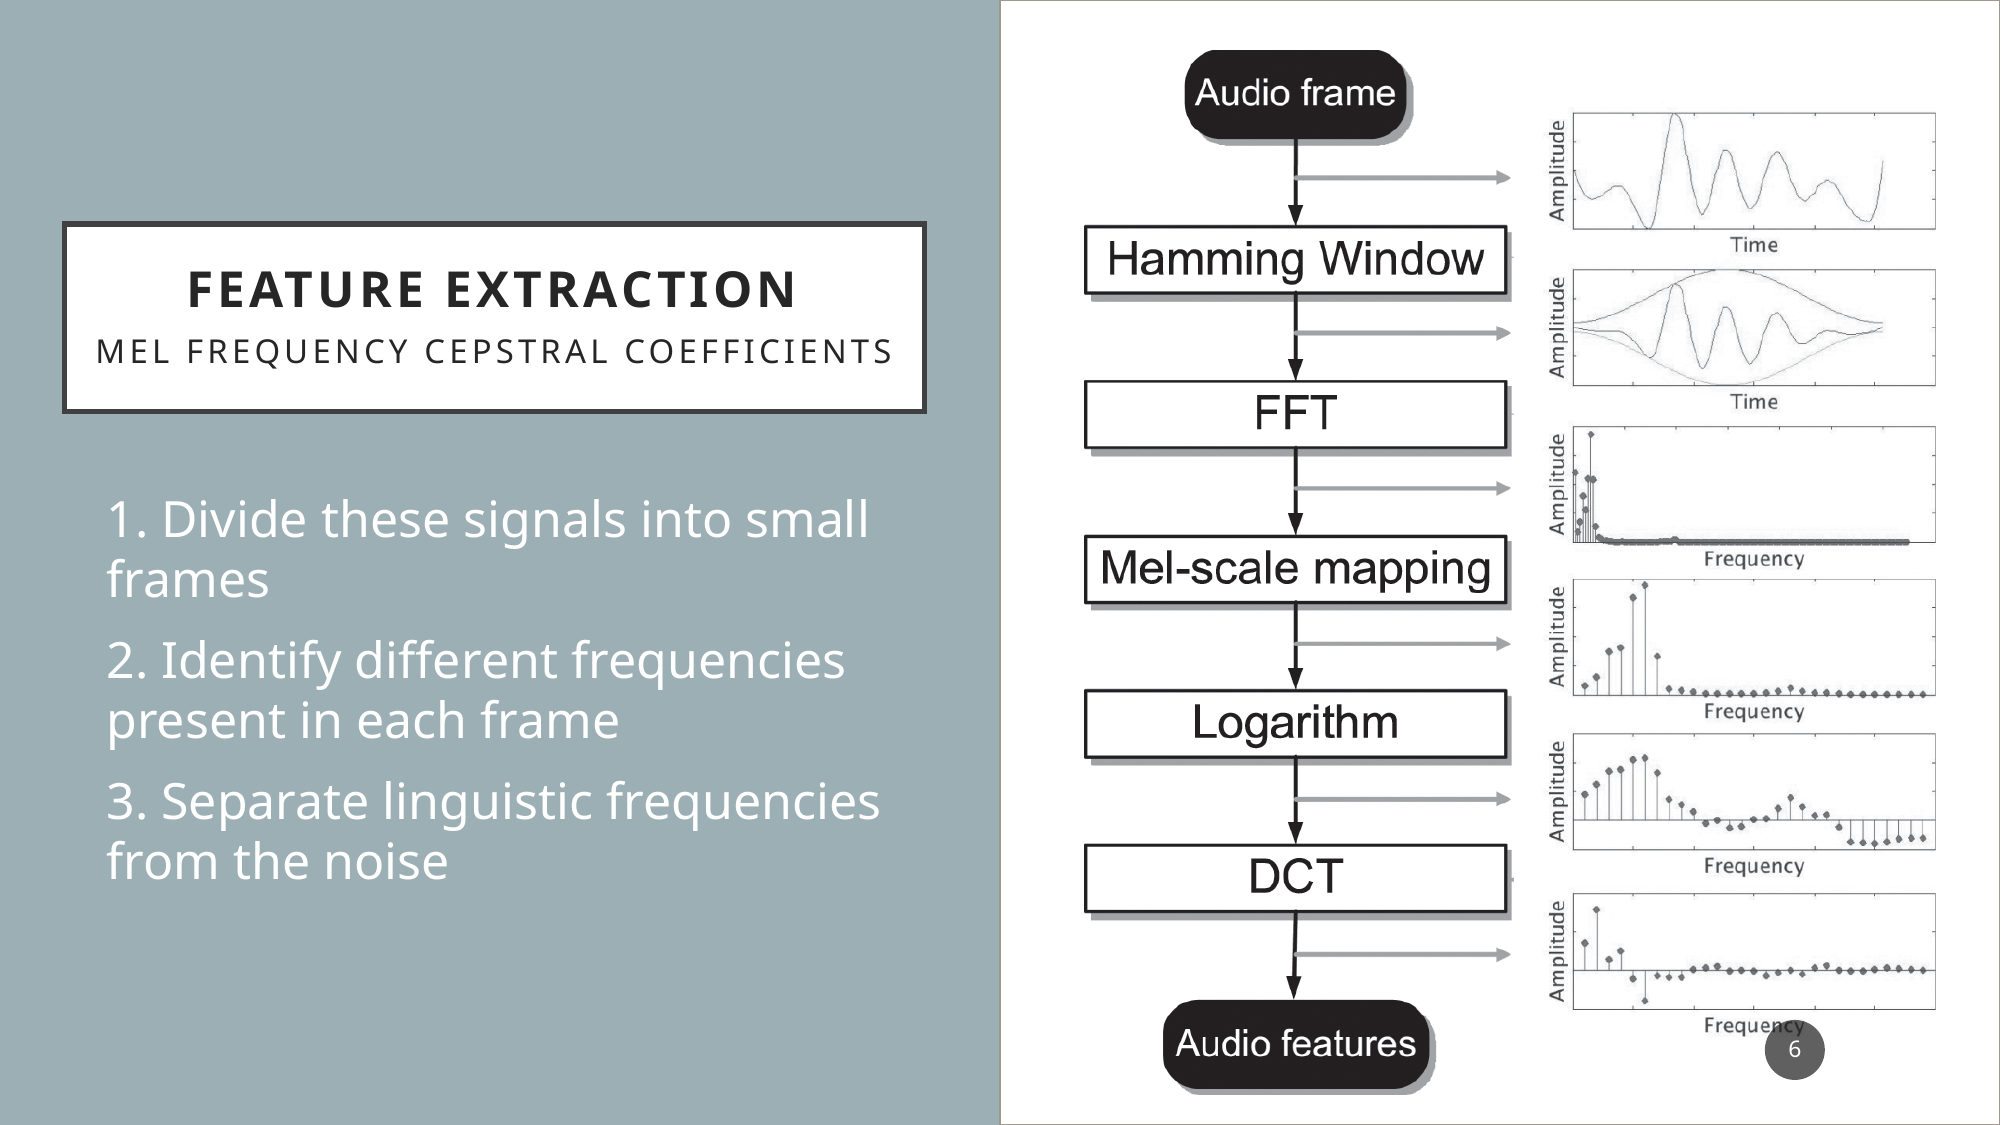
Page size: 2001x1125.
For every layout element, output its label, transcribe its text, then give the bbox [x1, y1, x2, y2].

title Feature Extraction Mel Frequency Cepstral Coefficients [62, 221, 927, 414]
text_box [999, 0, 2000, 1125]
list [1084, 50, 1936, 1095]
list 1. Divide these signals into small frames 2. Identify different frequencies present in each frame 3. Separate linguistic frequencies from the noise [64, 480, 925, 1095]
